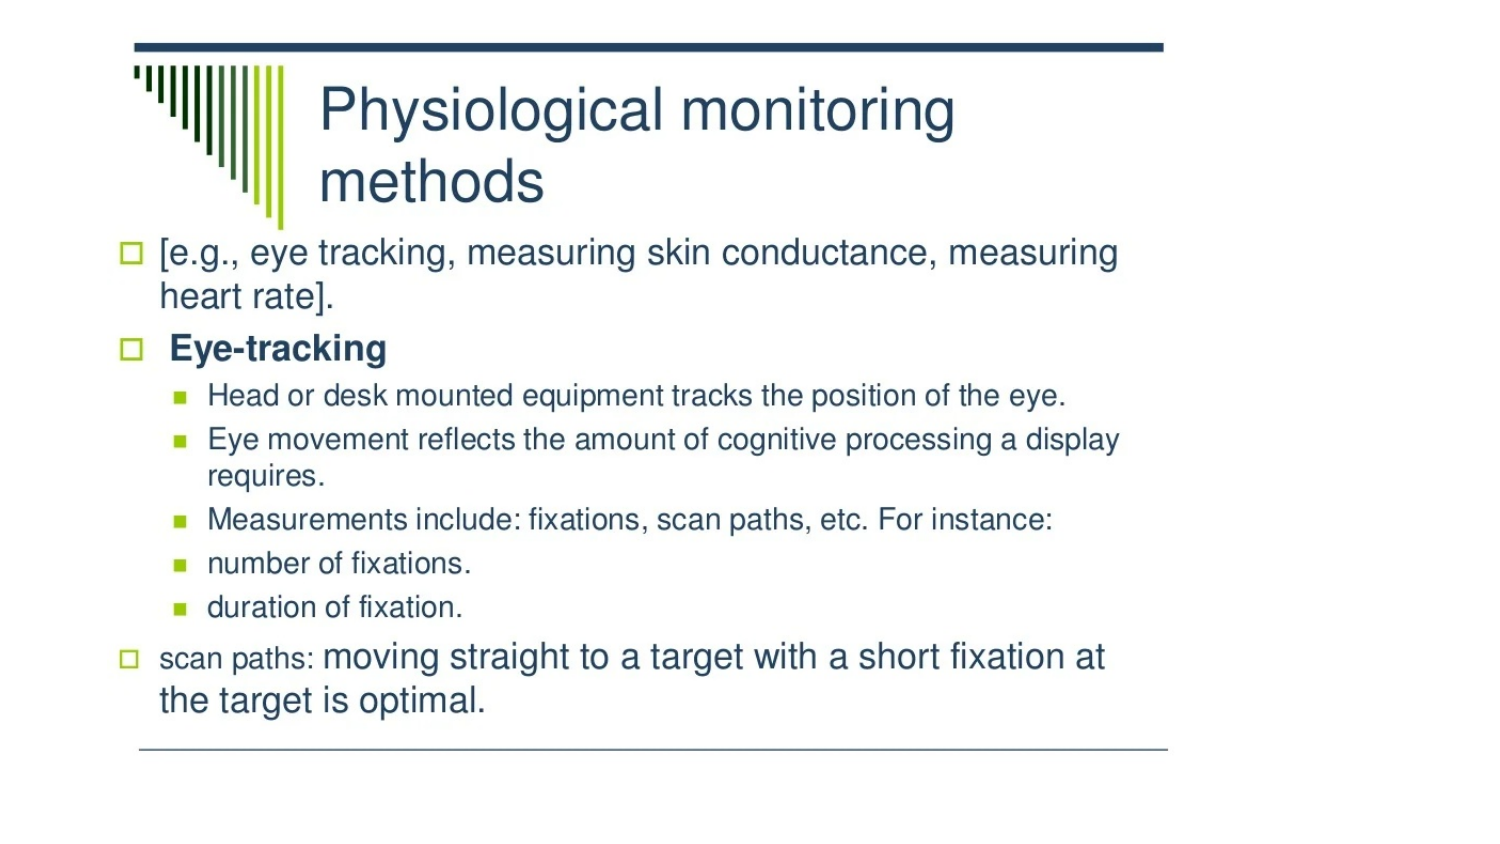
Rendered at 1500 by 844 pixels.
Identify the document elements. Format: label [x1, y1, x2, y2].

picture [106, 11, 1201, 832]
